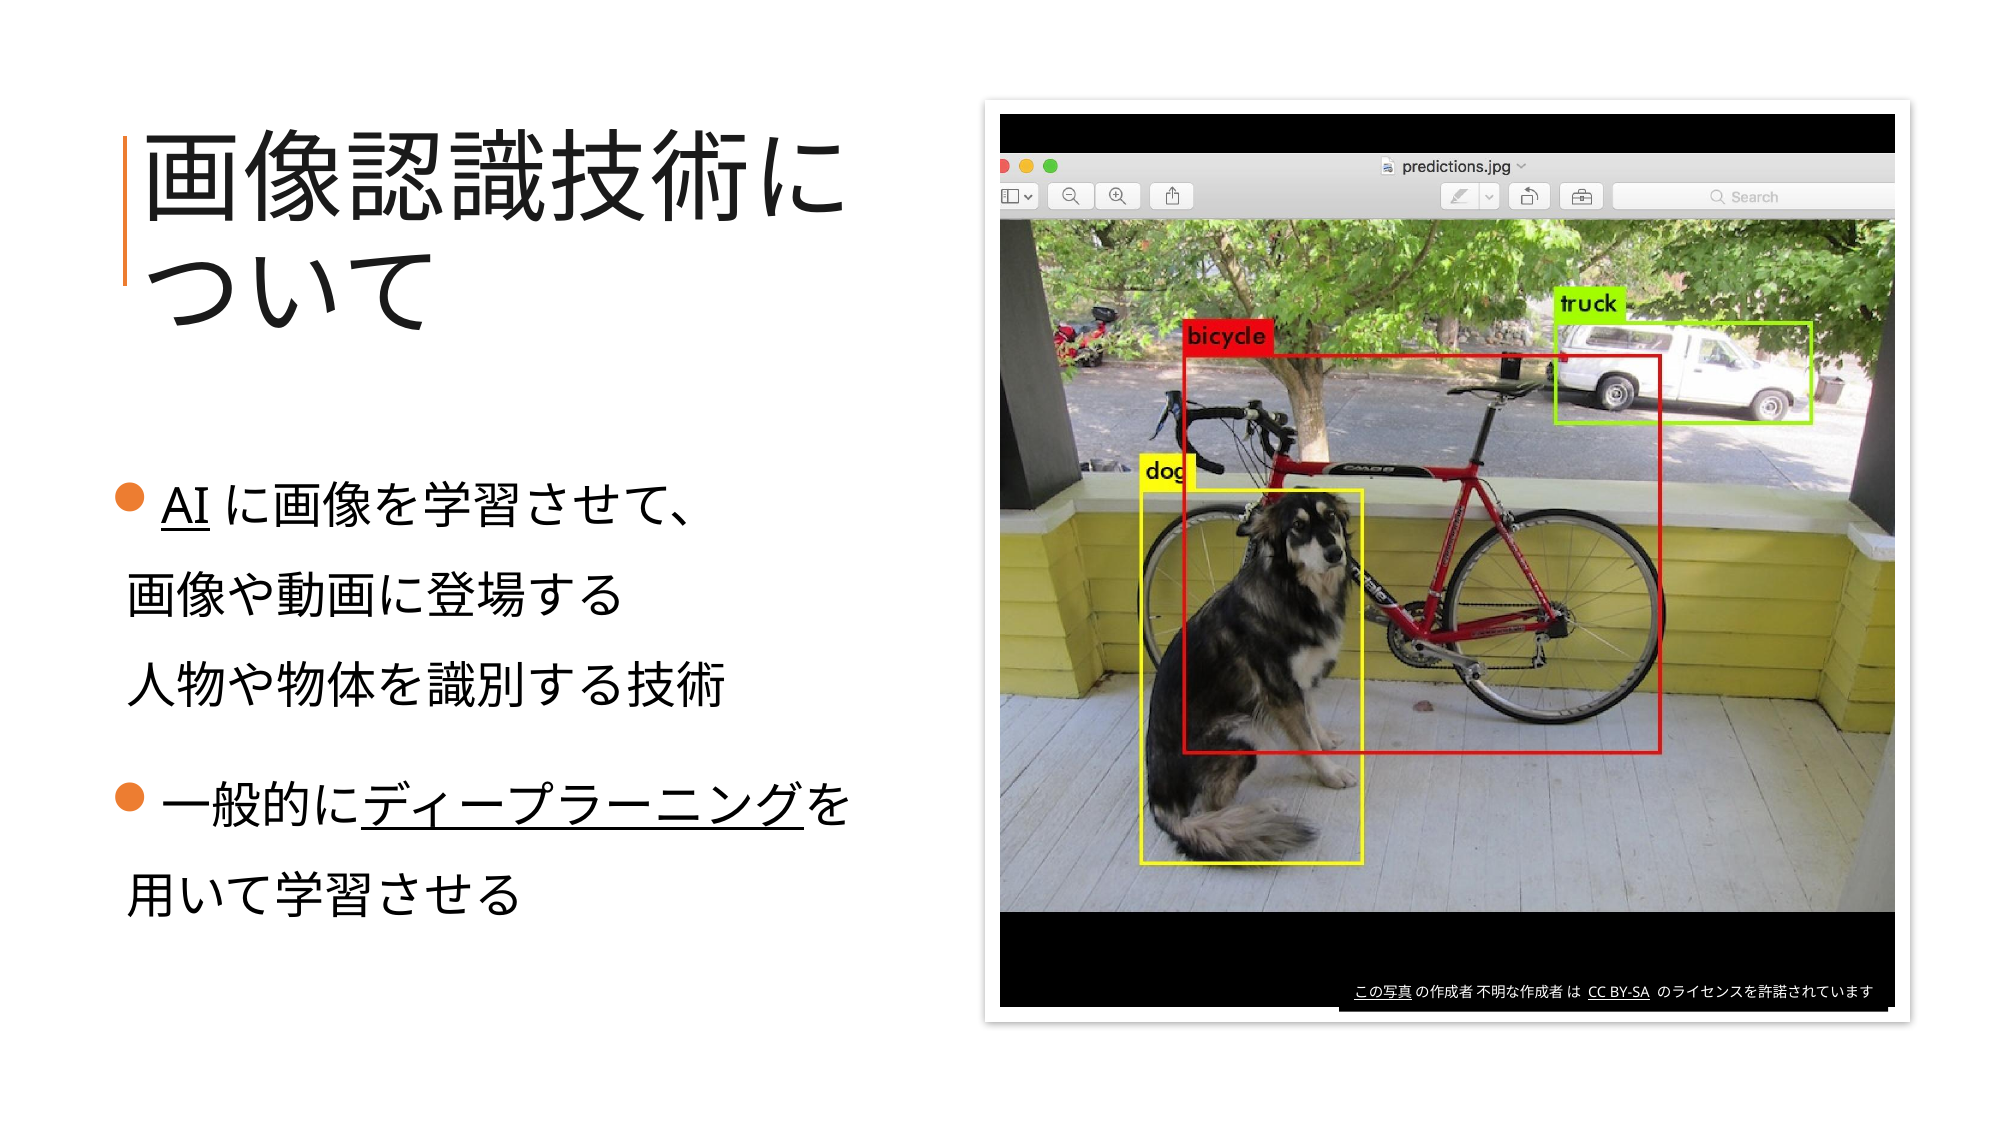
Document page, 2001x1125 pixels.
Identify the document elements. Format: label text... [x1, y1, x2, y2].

list AIに画像を学習させて、 画像や動画に登場する 人物や物体を識別する技術 一般的にディープラーニングを 用いて学習させる [103, 436, 963, 1019]
picture [999, 114, 1896, 1008]
title 画像認識技術について [126, 114, 879, 358]
